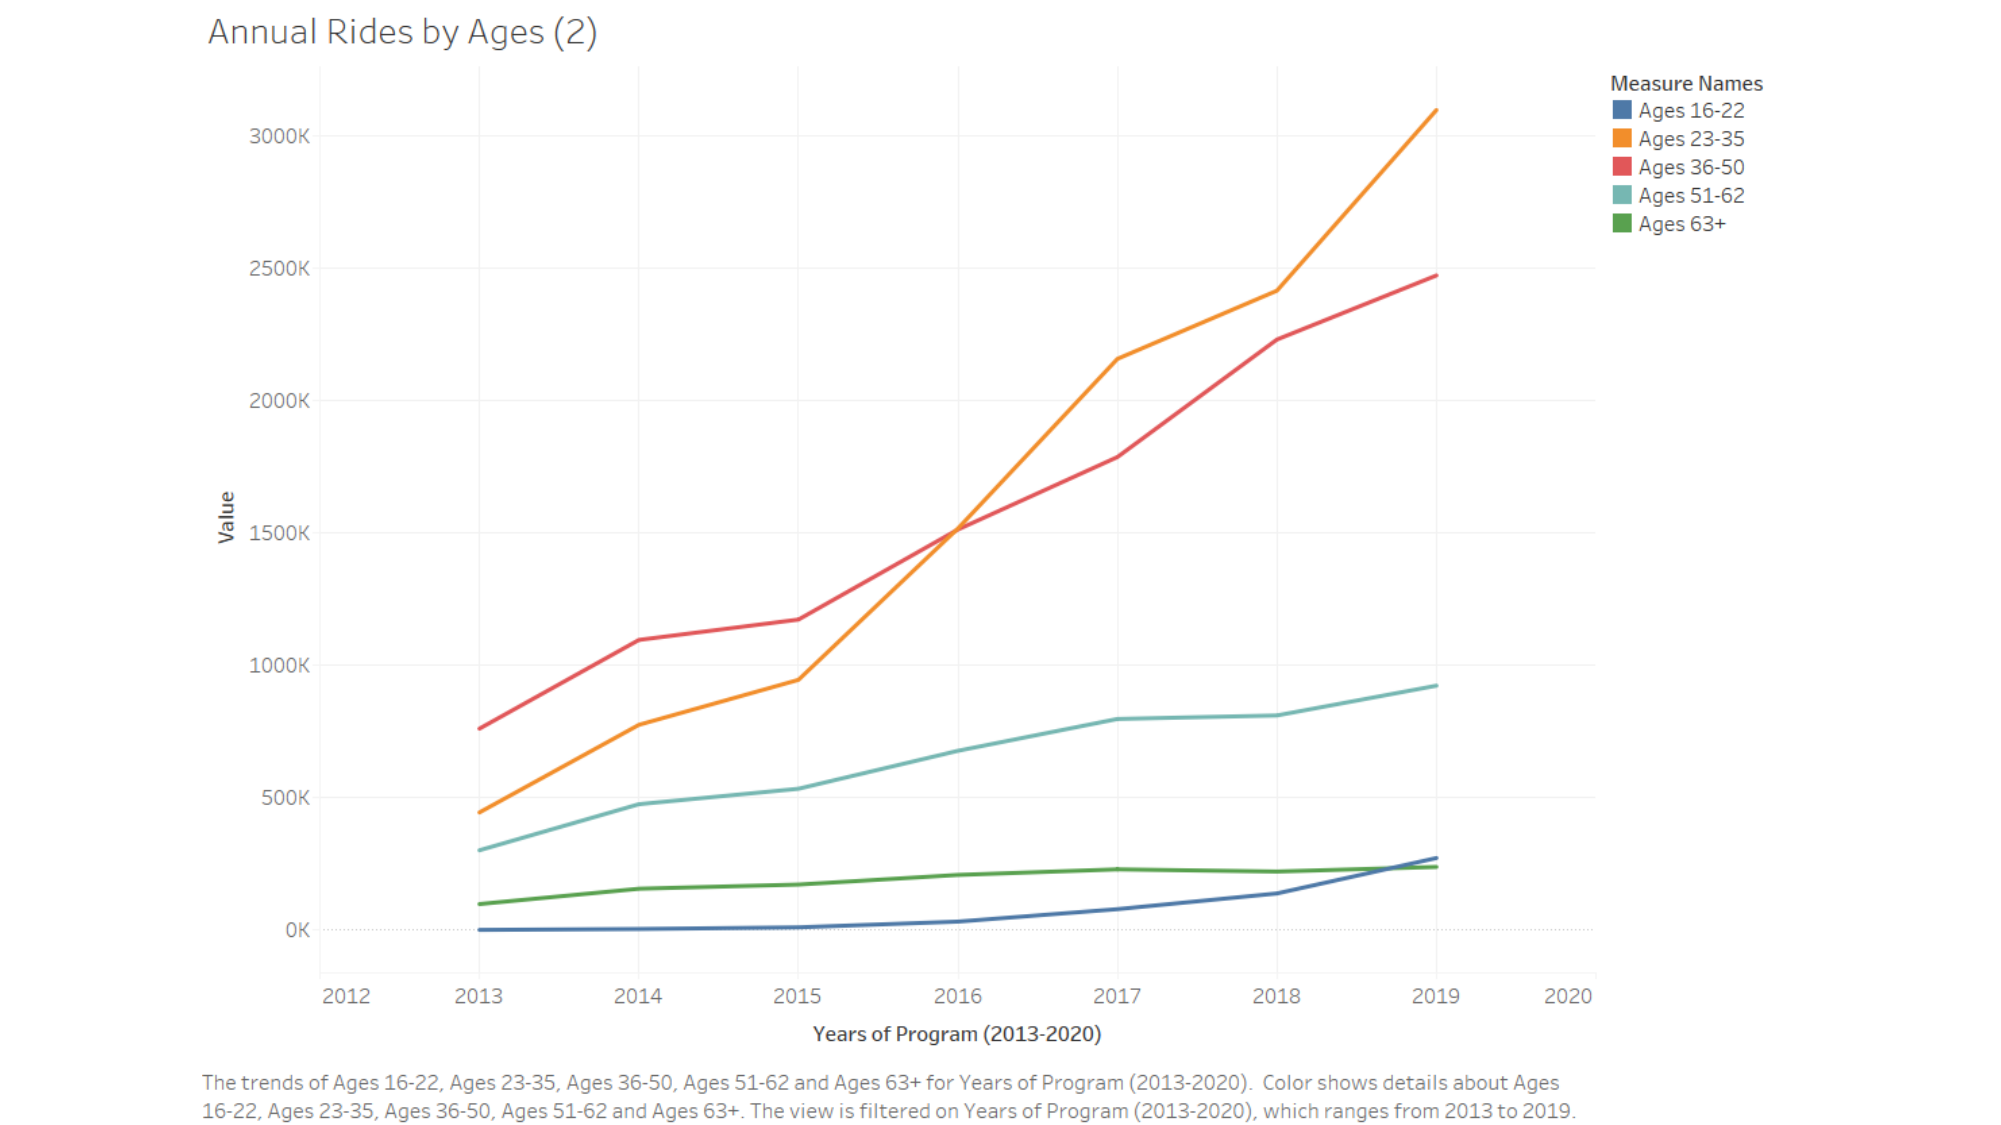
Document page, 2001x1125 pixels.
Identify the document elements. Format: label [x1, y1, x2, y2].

picture [202, 0, 1798, 1125]
